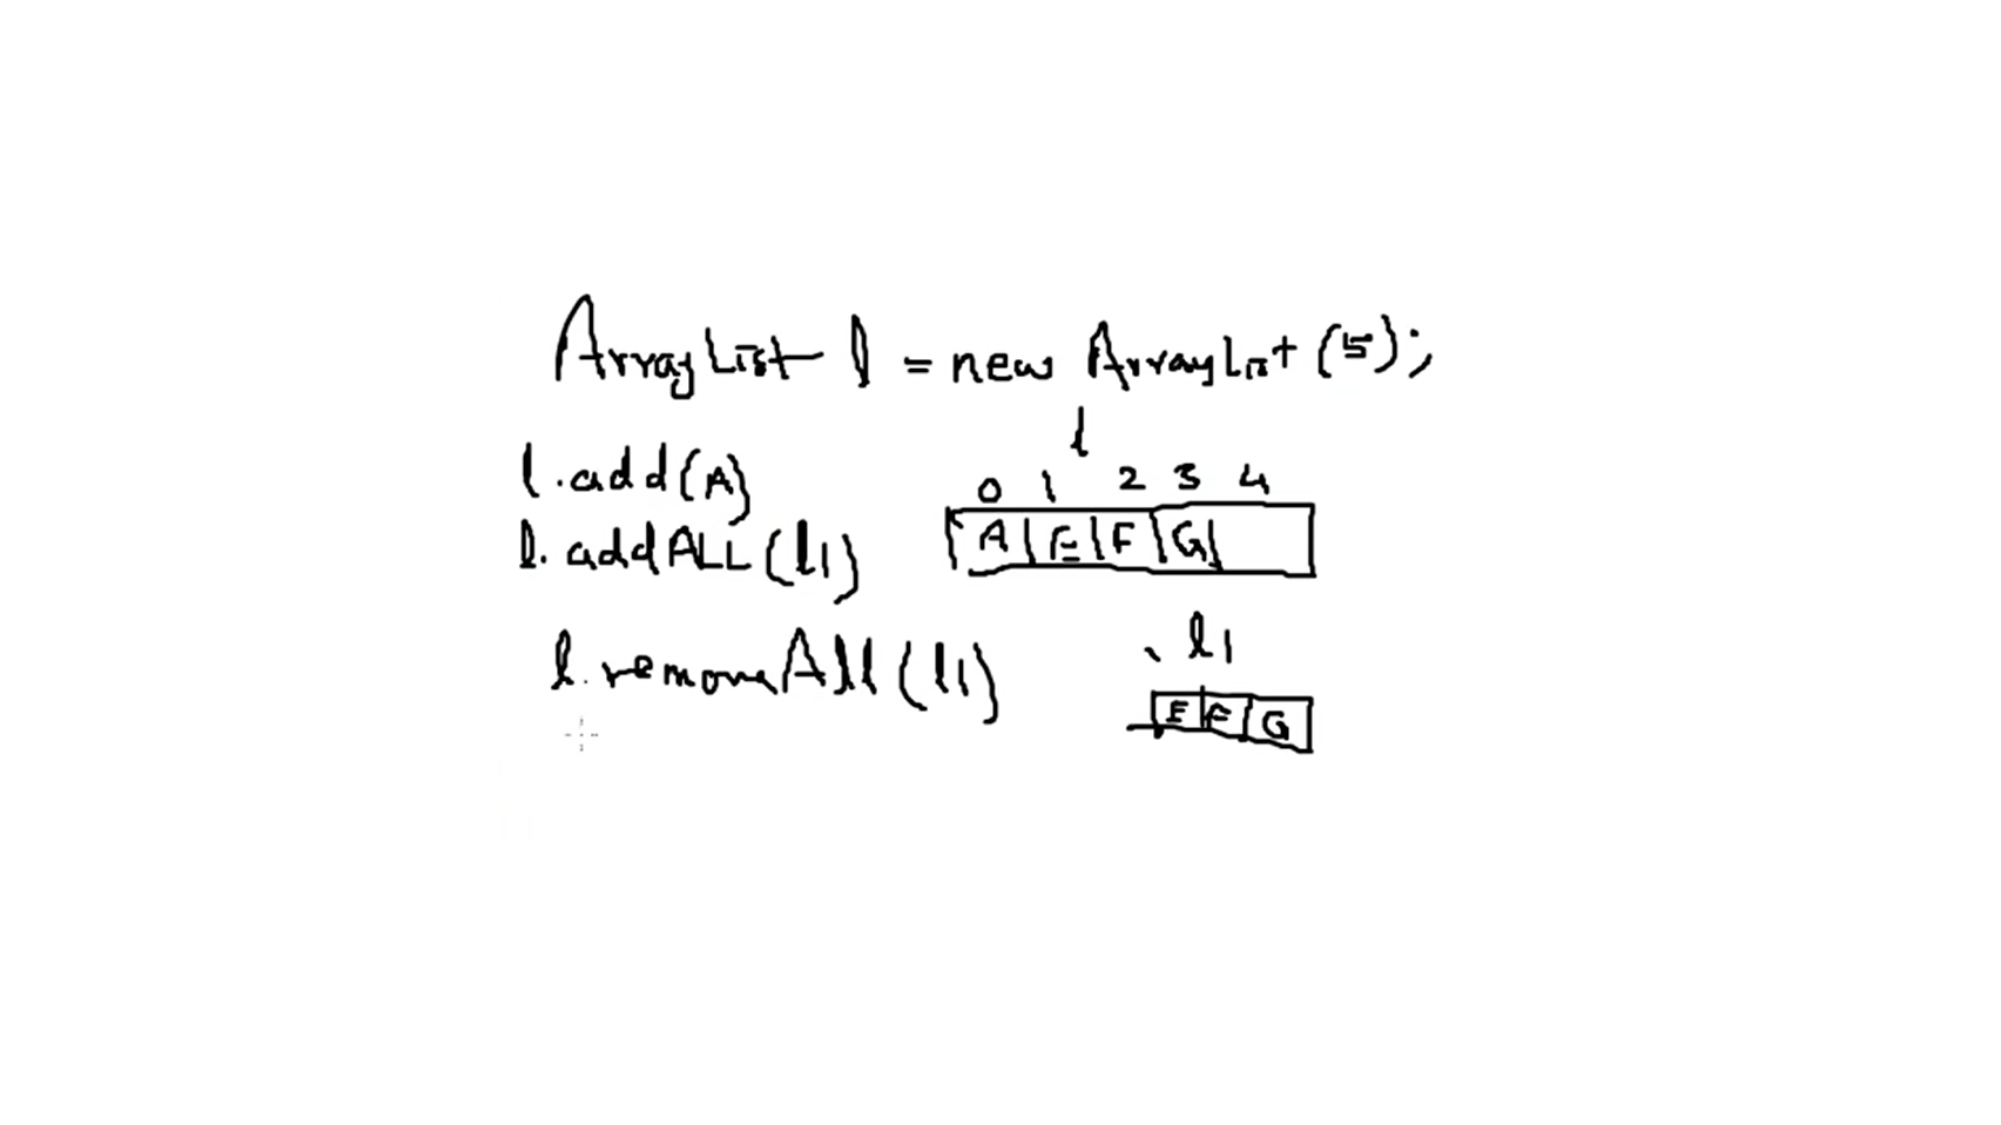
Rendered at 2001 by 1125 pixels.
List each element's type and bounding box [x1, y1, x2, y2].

picture [497, 284, 1503, 841]
